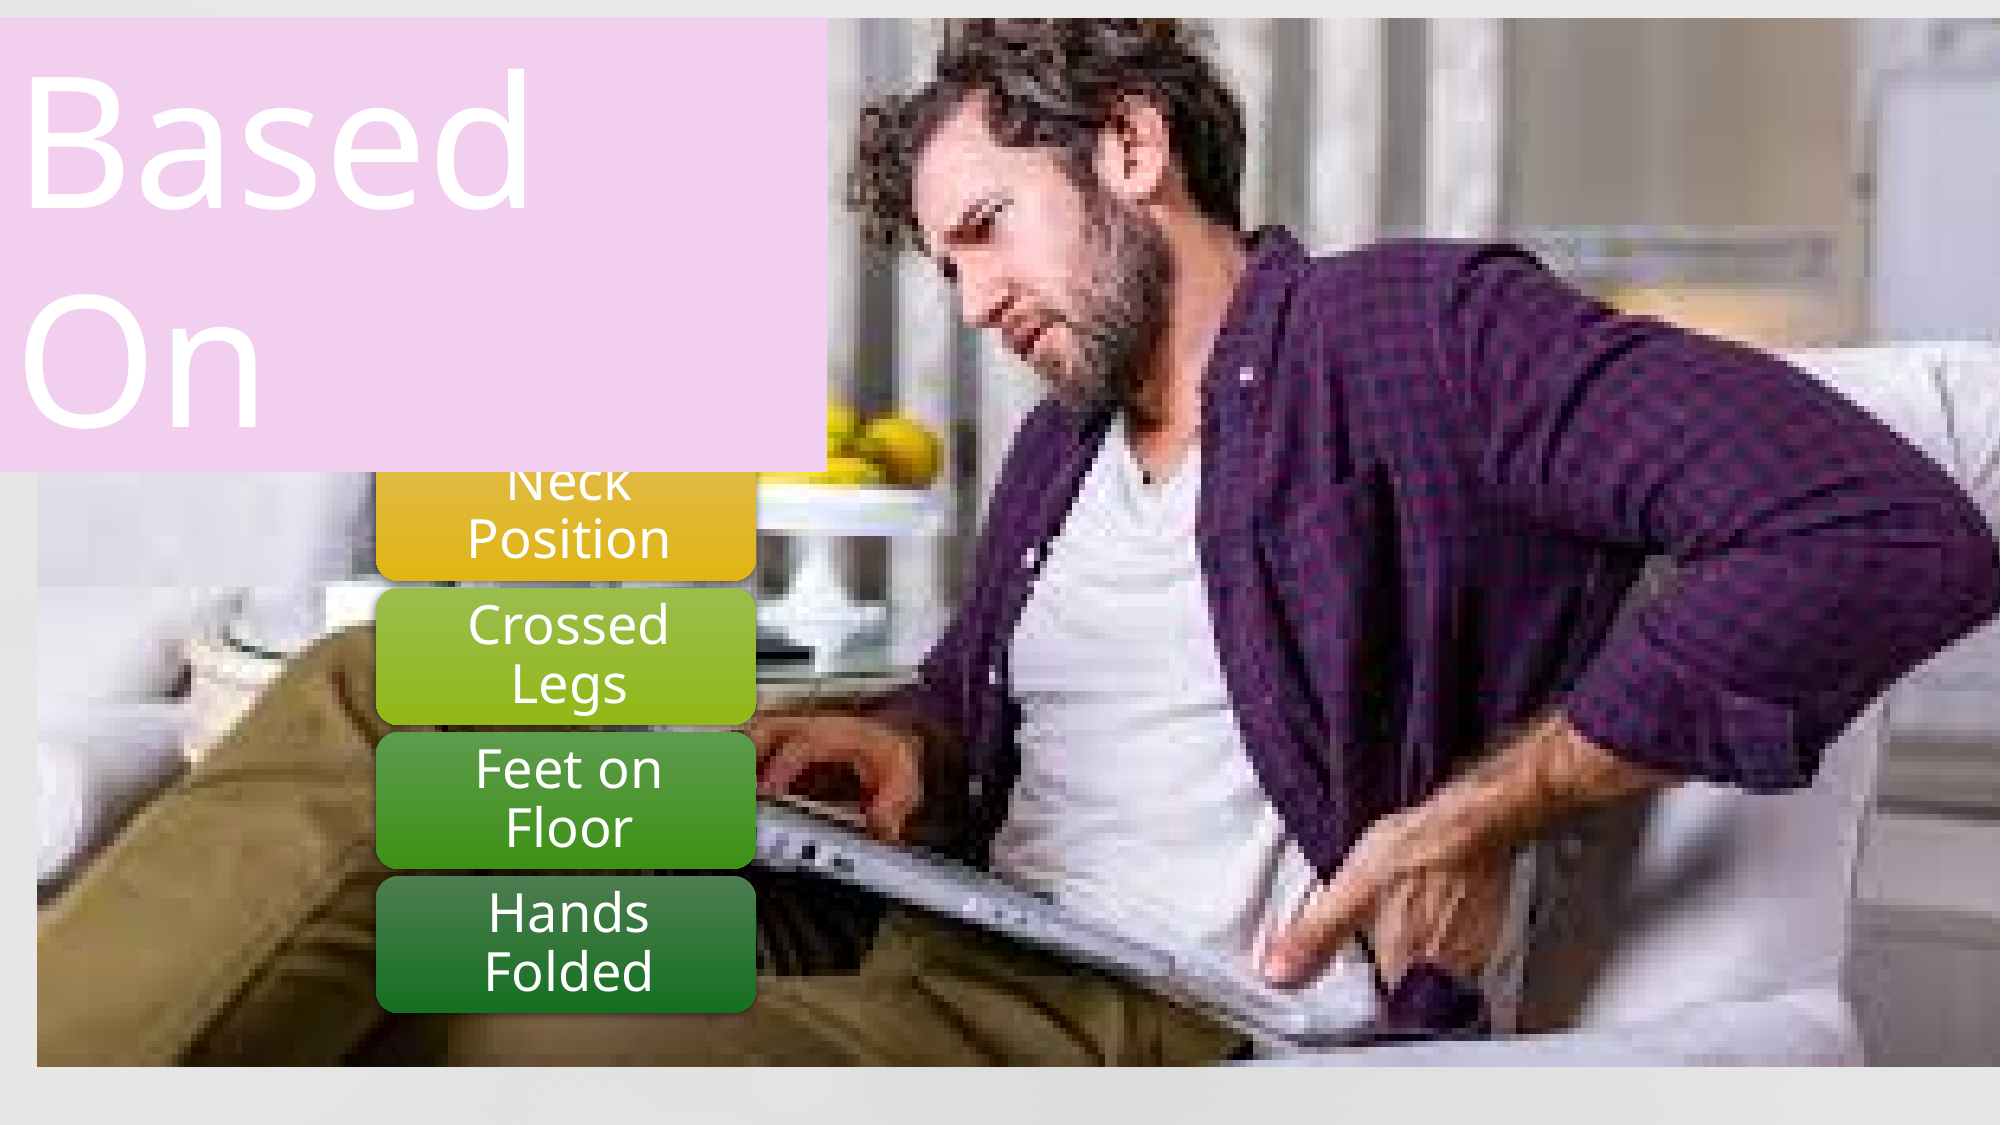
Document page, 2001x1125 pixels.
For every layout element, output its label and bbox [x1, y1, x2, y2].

picture [0, 0, 2000, 1125]
list [37, 298, 1095, 1014]
